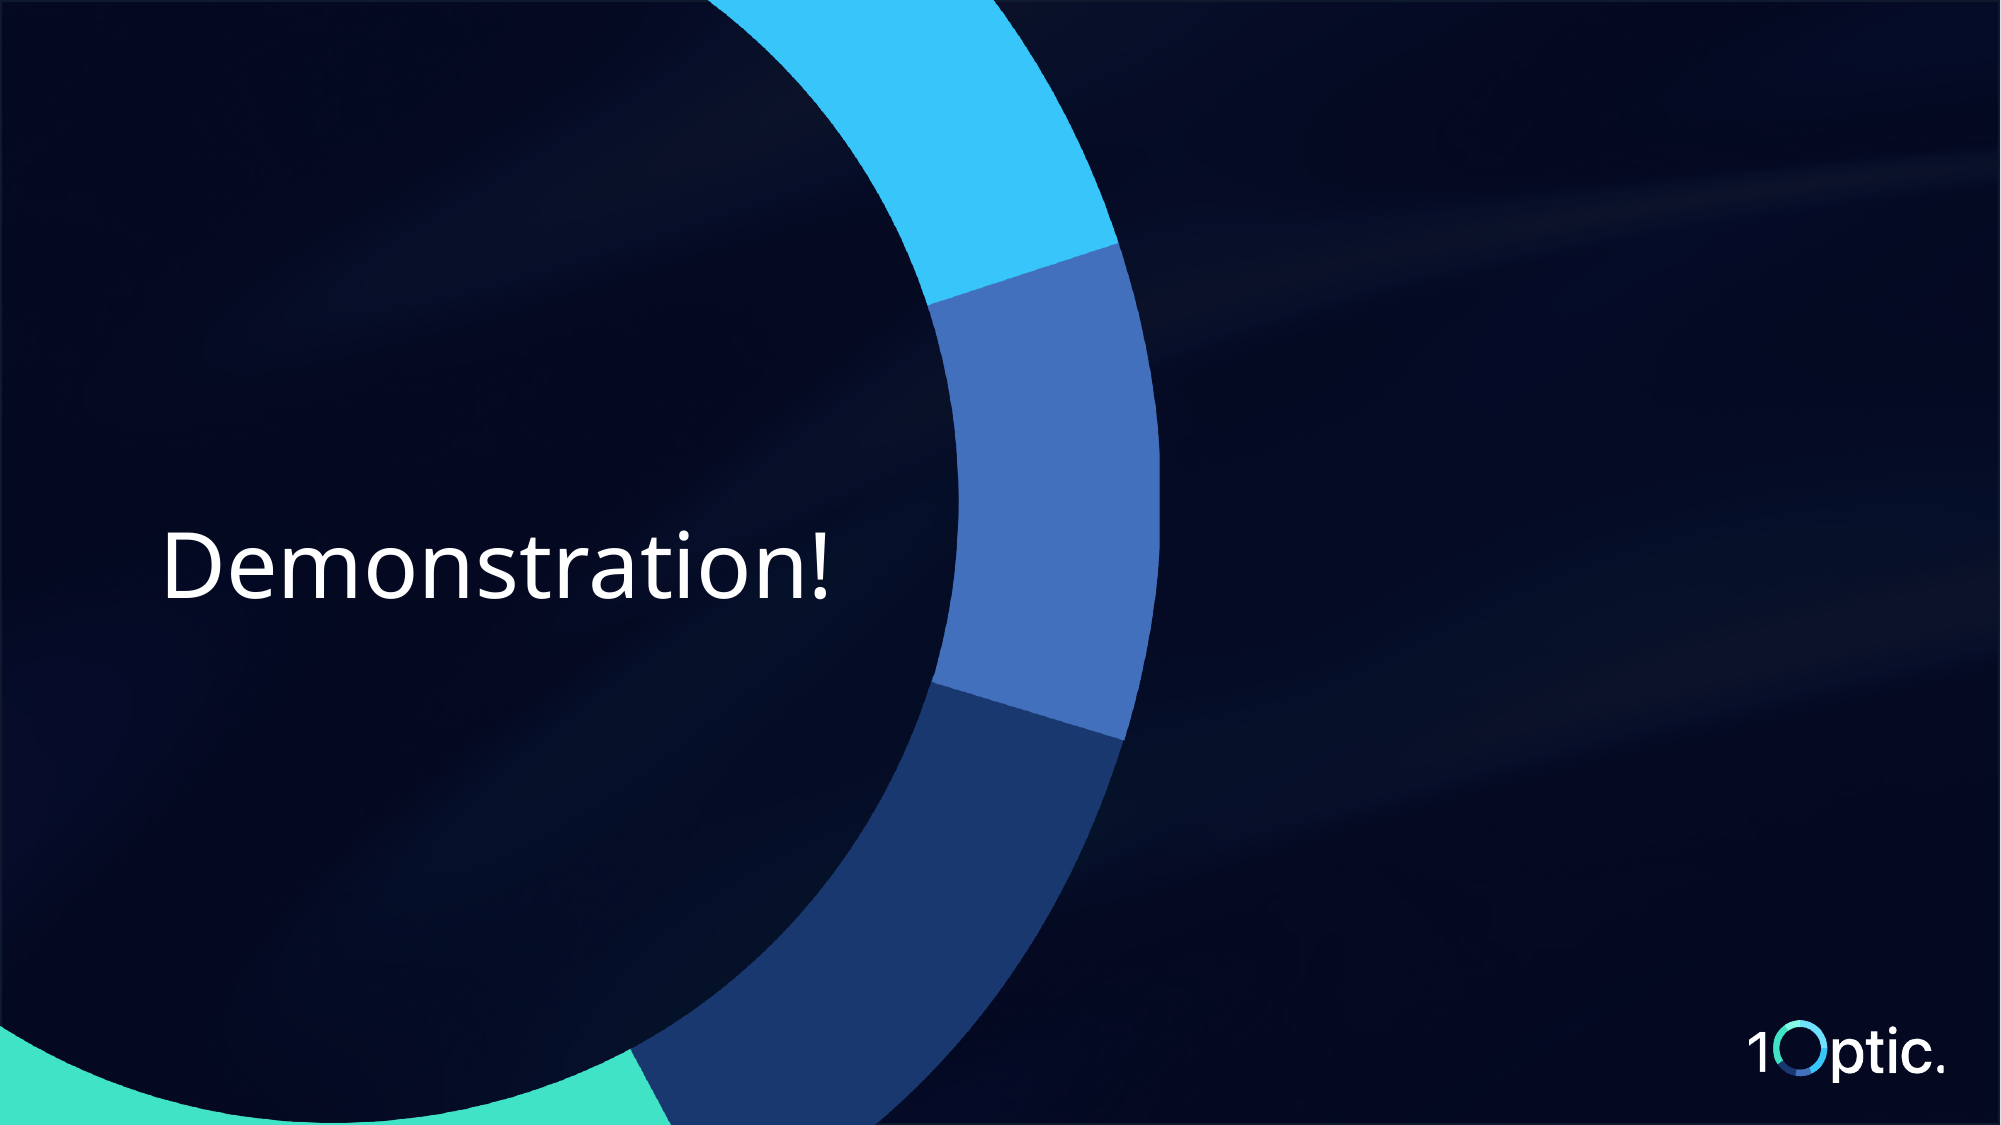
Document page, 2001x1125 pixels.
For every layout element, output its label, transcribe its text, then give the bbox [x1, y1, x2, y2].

text_box Demonstration! [75, 499, 918, 624]
